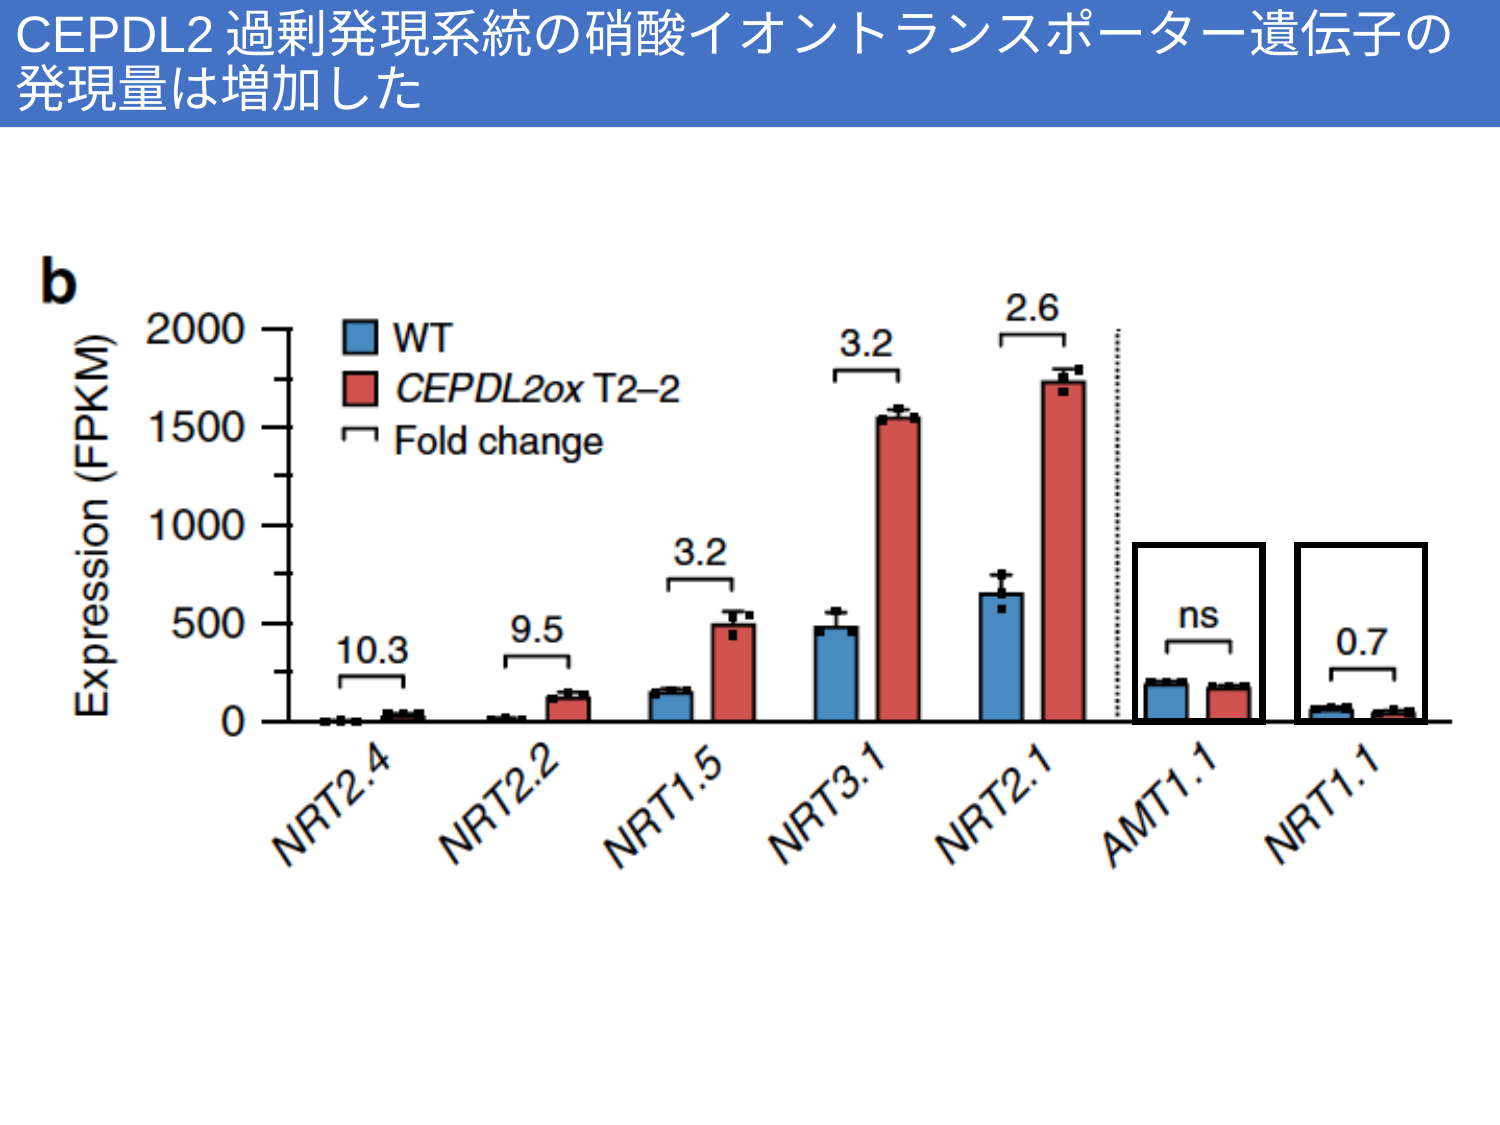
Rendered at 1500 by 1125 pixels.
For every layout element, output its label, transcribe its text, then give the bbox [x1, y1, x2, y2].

picture [39, 244, 1461, 881]
title CEPDL2過剰発現系統の硝酸イオントランスポーター遺伝子の 発現量は増加した [0, 0, 1500, 128]
